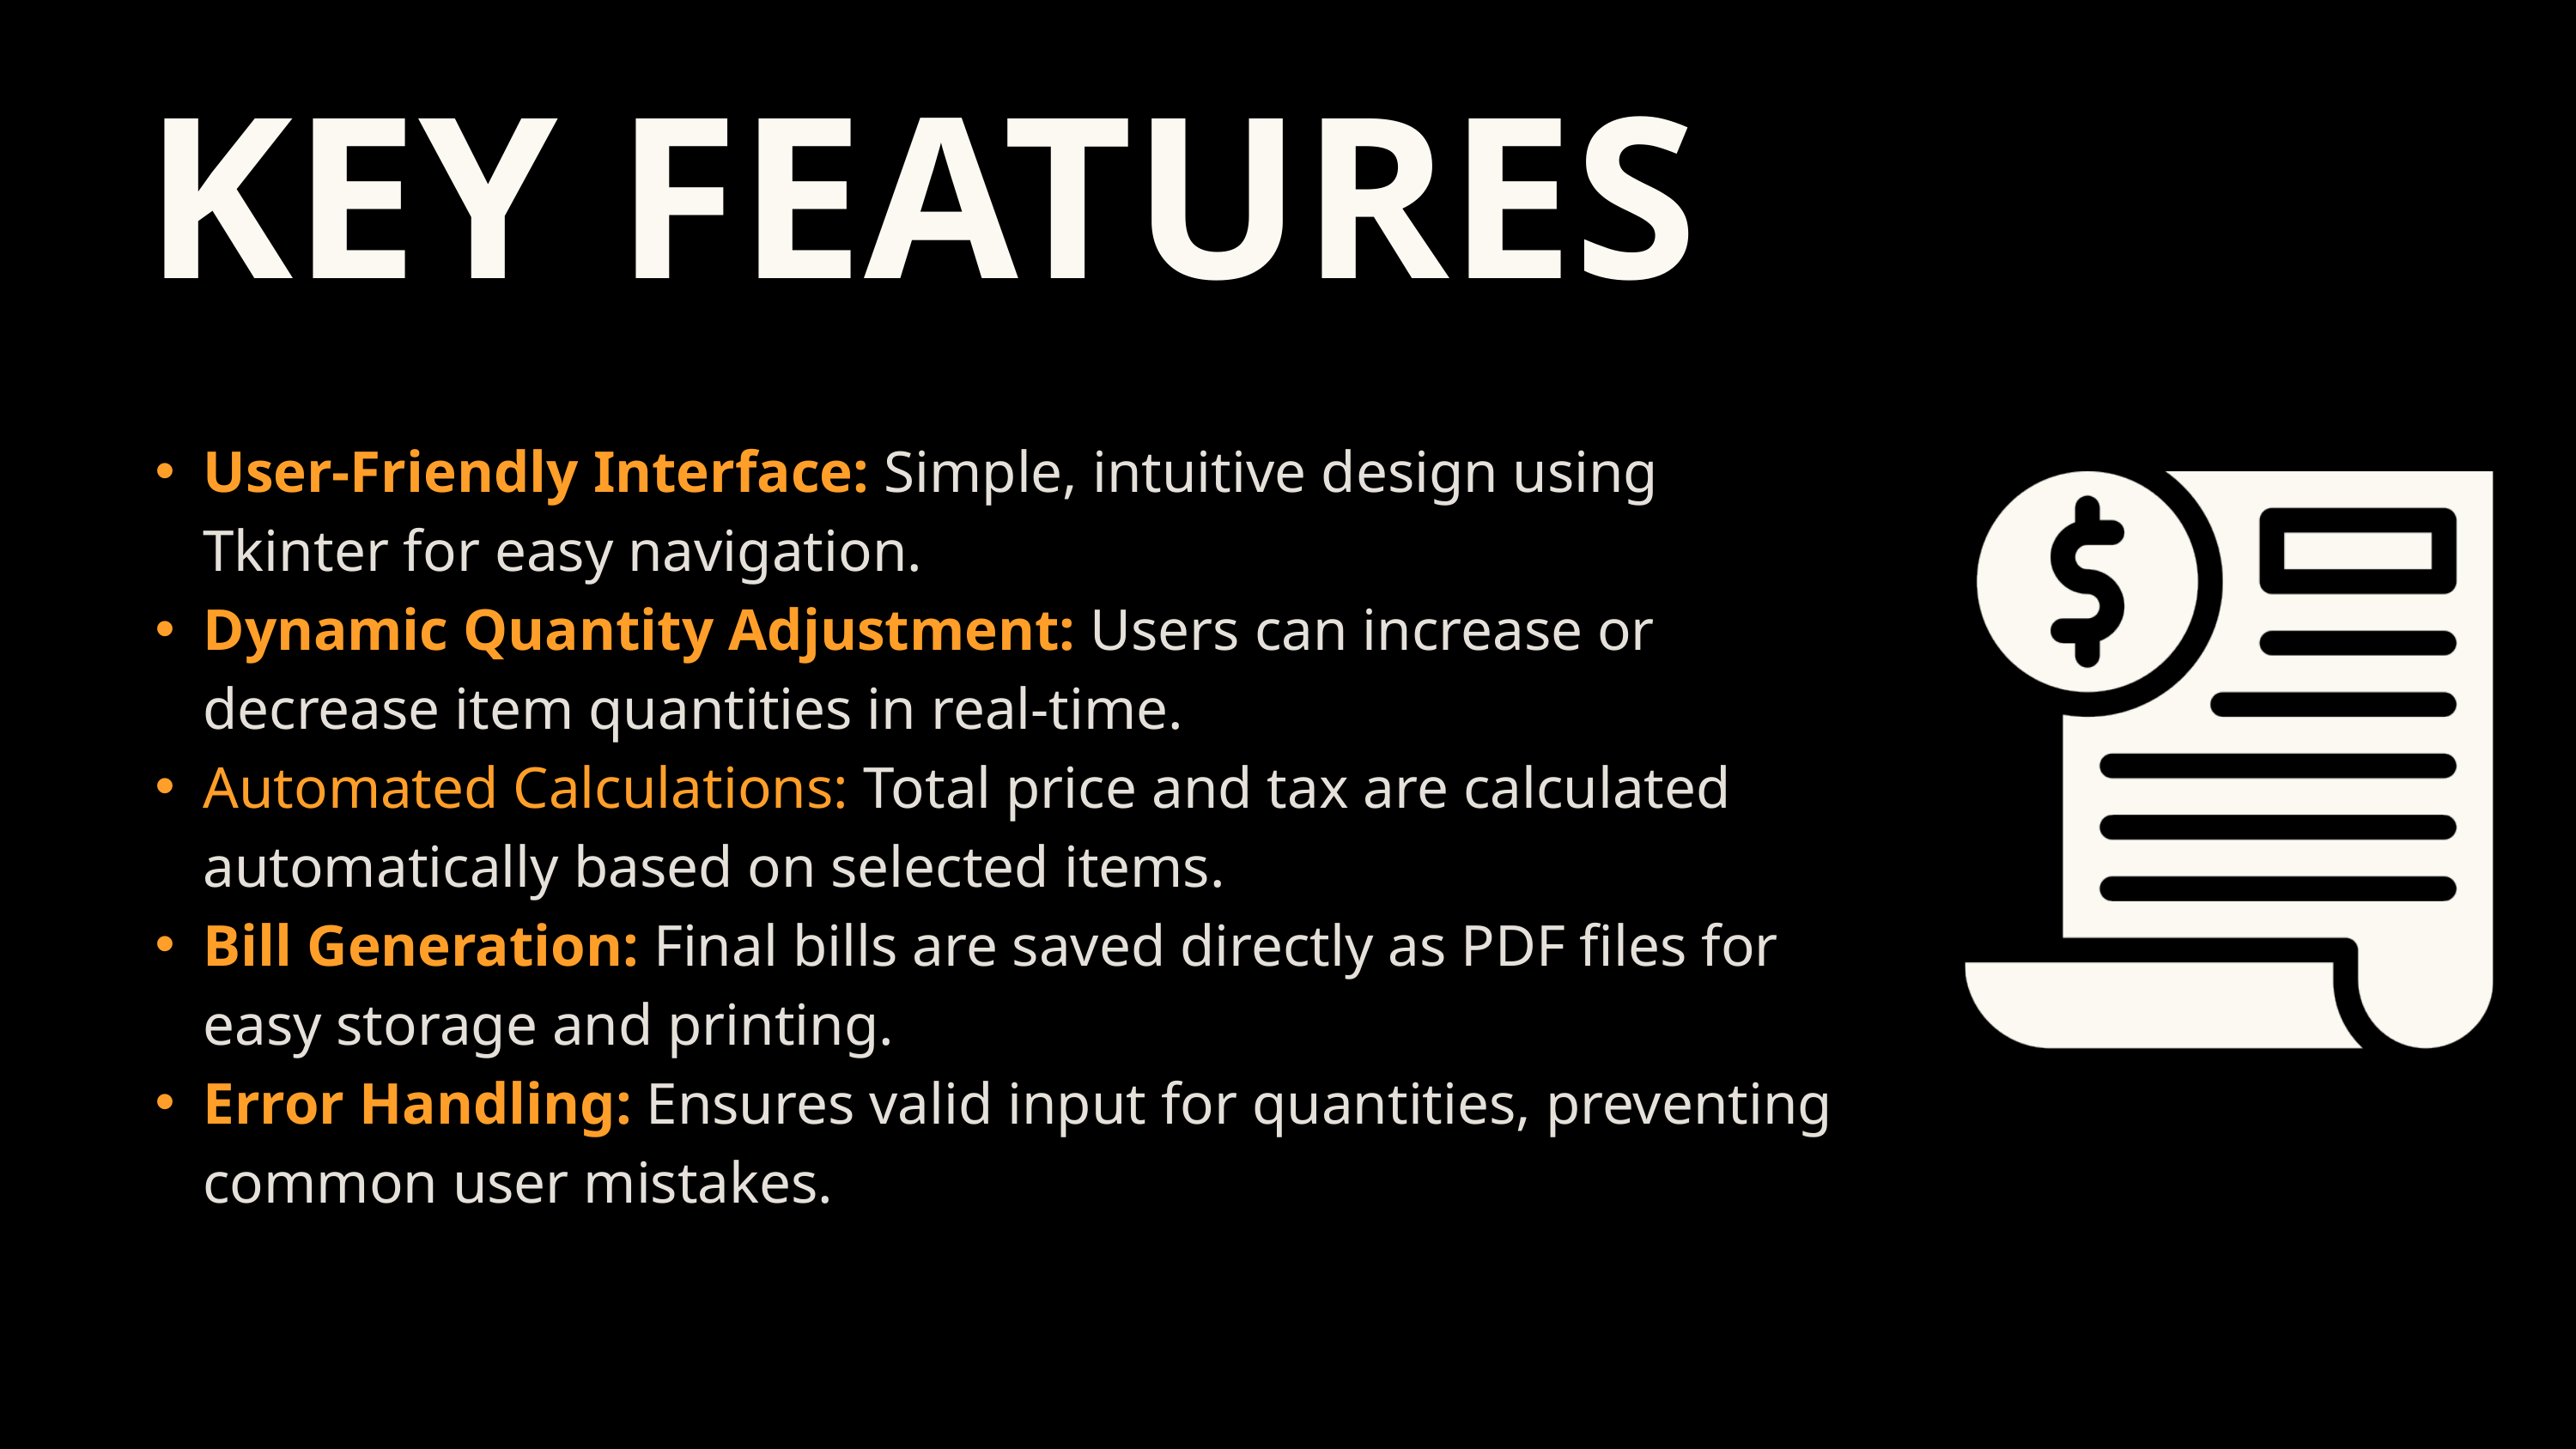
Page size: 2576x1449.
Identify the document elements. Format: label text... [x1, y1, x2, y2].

text_box User-Friendly Interface: Simple, intuitive design using Tkinter for easy navigation. Dynamic Quantity Adjustment: Users can increase or decrease item quantities in real-time. Automated Calculations: Total price and tax are calculated automatically based on selected items. Bill Generation: Final bills are saved directly as PDF files for easy storage and printing. Error Handling: Ensures valid input for quantities, preventing common user mistakes. [106, 425, 1860, 1293]
text_box [1965, 471, 2494, 1052]
text_box KEY FEATURES [144, 77, 2229, 324]
